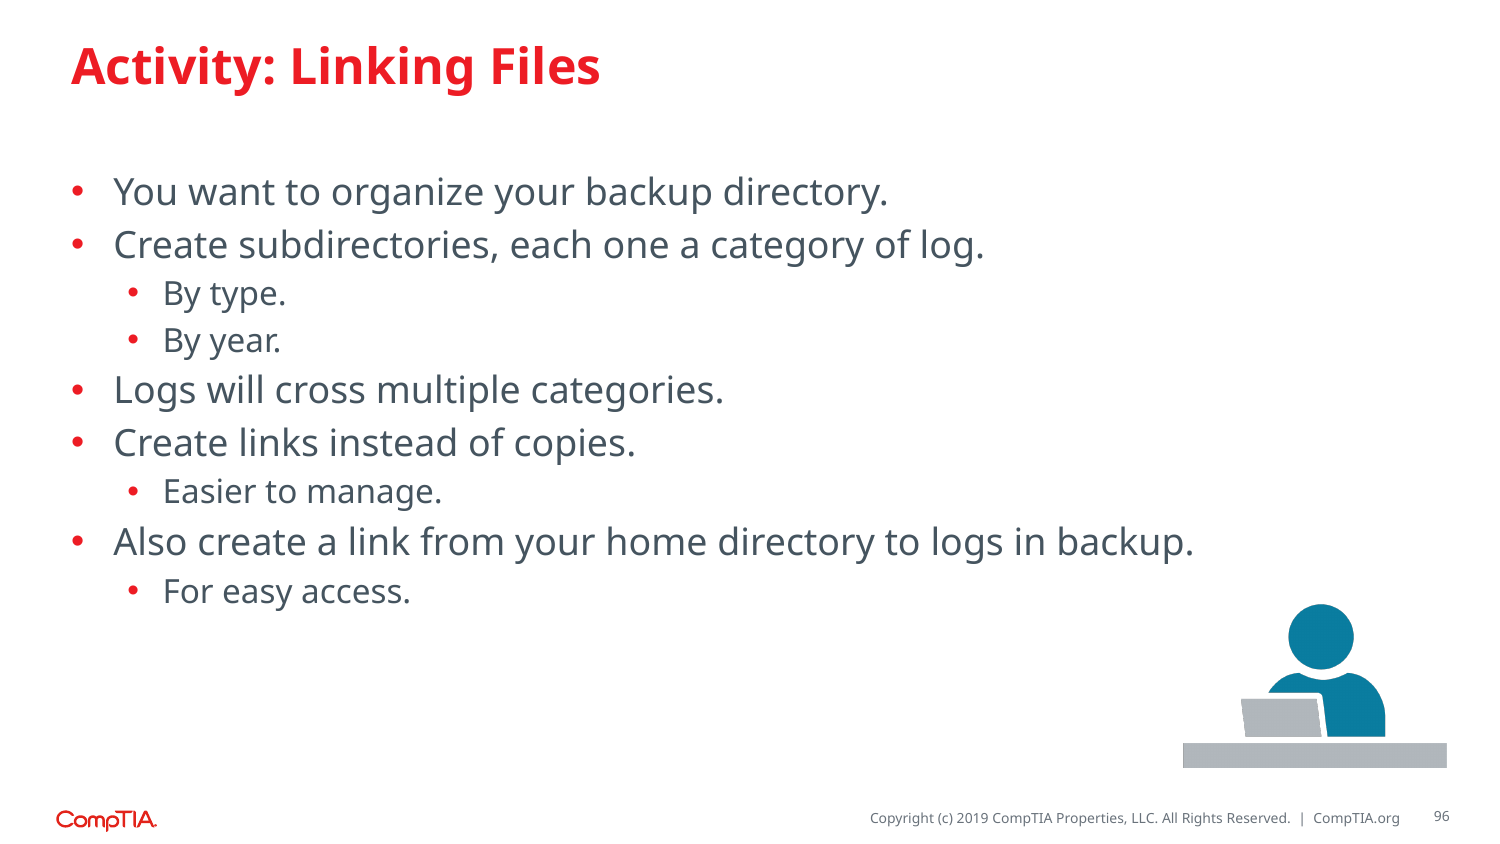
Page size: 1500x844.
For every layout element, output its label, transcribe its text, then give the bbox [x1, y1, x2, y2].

slide_number 96 [1407, 800, 1450, 835]
title Activity: Linking Files [56, 12, 1350, 117]
list You want to organize your backup directory. Create subdirectories, each one a category of log. By type. By year. Logs will cross multiple categories. Create links instead of copies. Easier to manage. Also create a link from your home directory to logs in backup. For easy access. [56, 160, 1444, 768]
